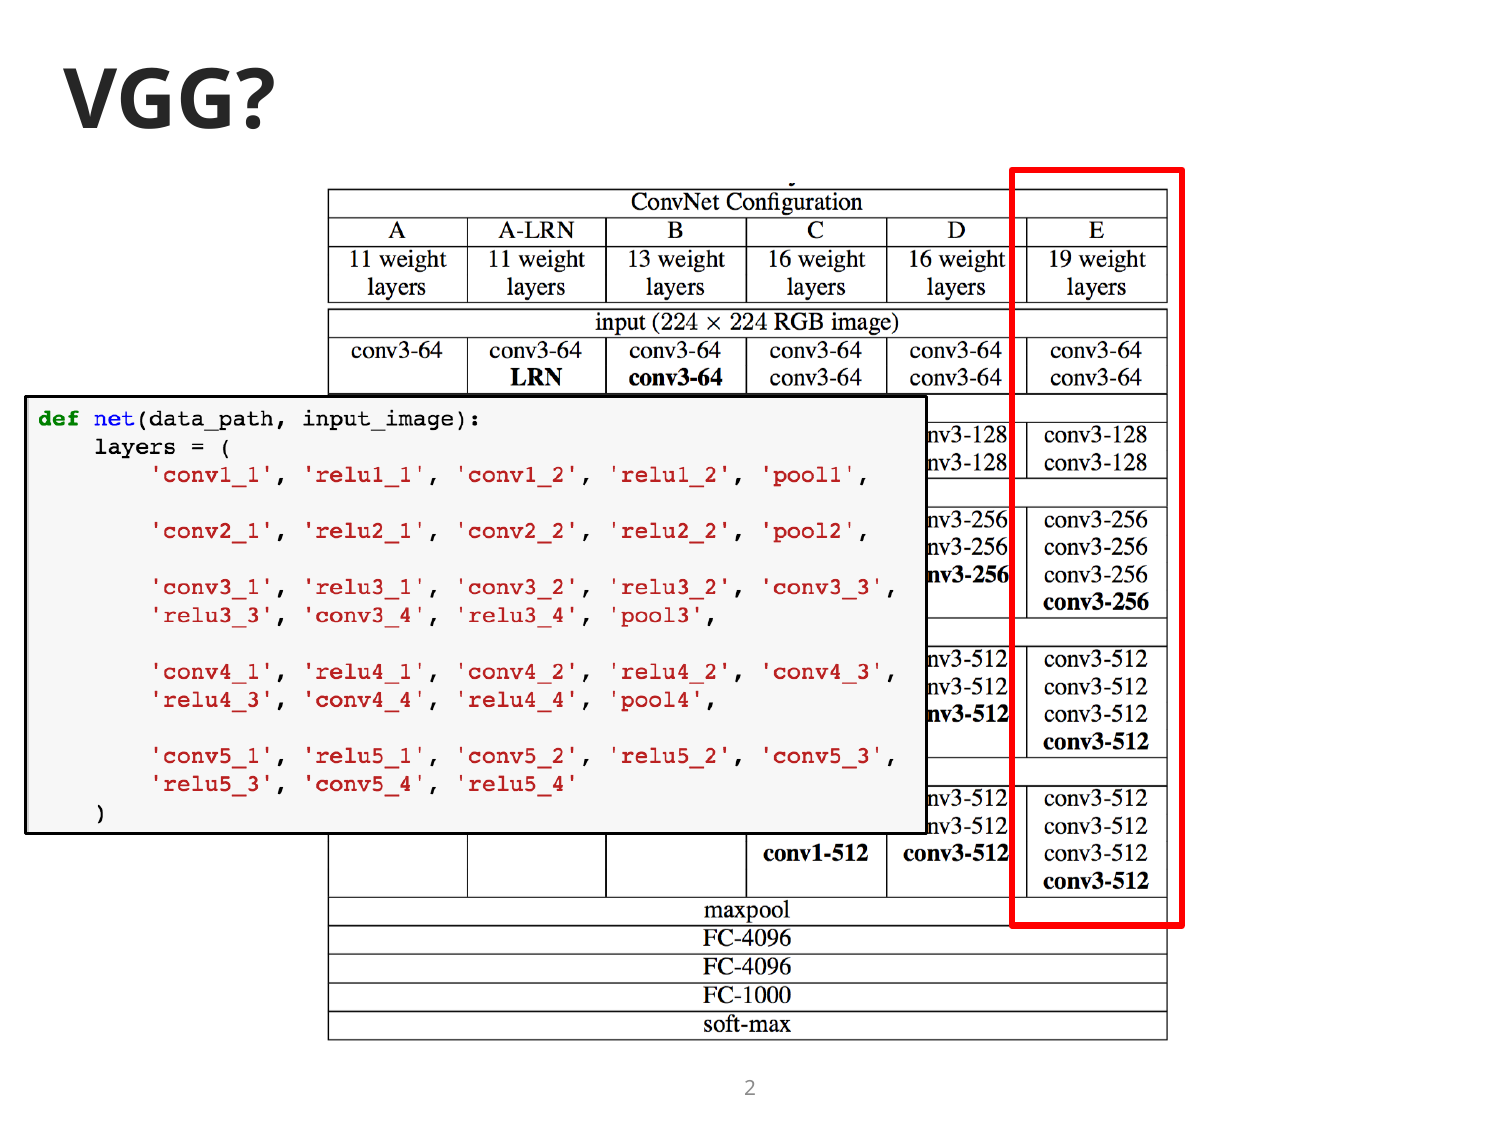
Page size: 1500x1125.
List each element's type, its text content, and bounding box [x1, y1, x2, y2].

title VGG? [48, 41, 1456, 149]
picture [26, 397, 926, 832]
text_box [1010, 168, 1184, 928]
slide_number 2 [575, 1058, 925, 1119]
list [322, 183, 1178, 1048]
